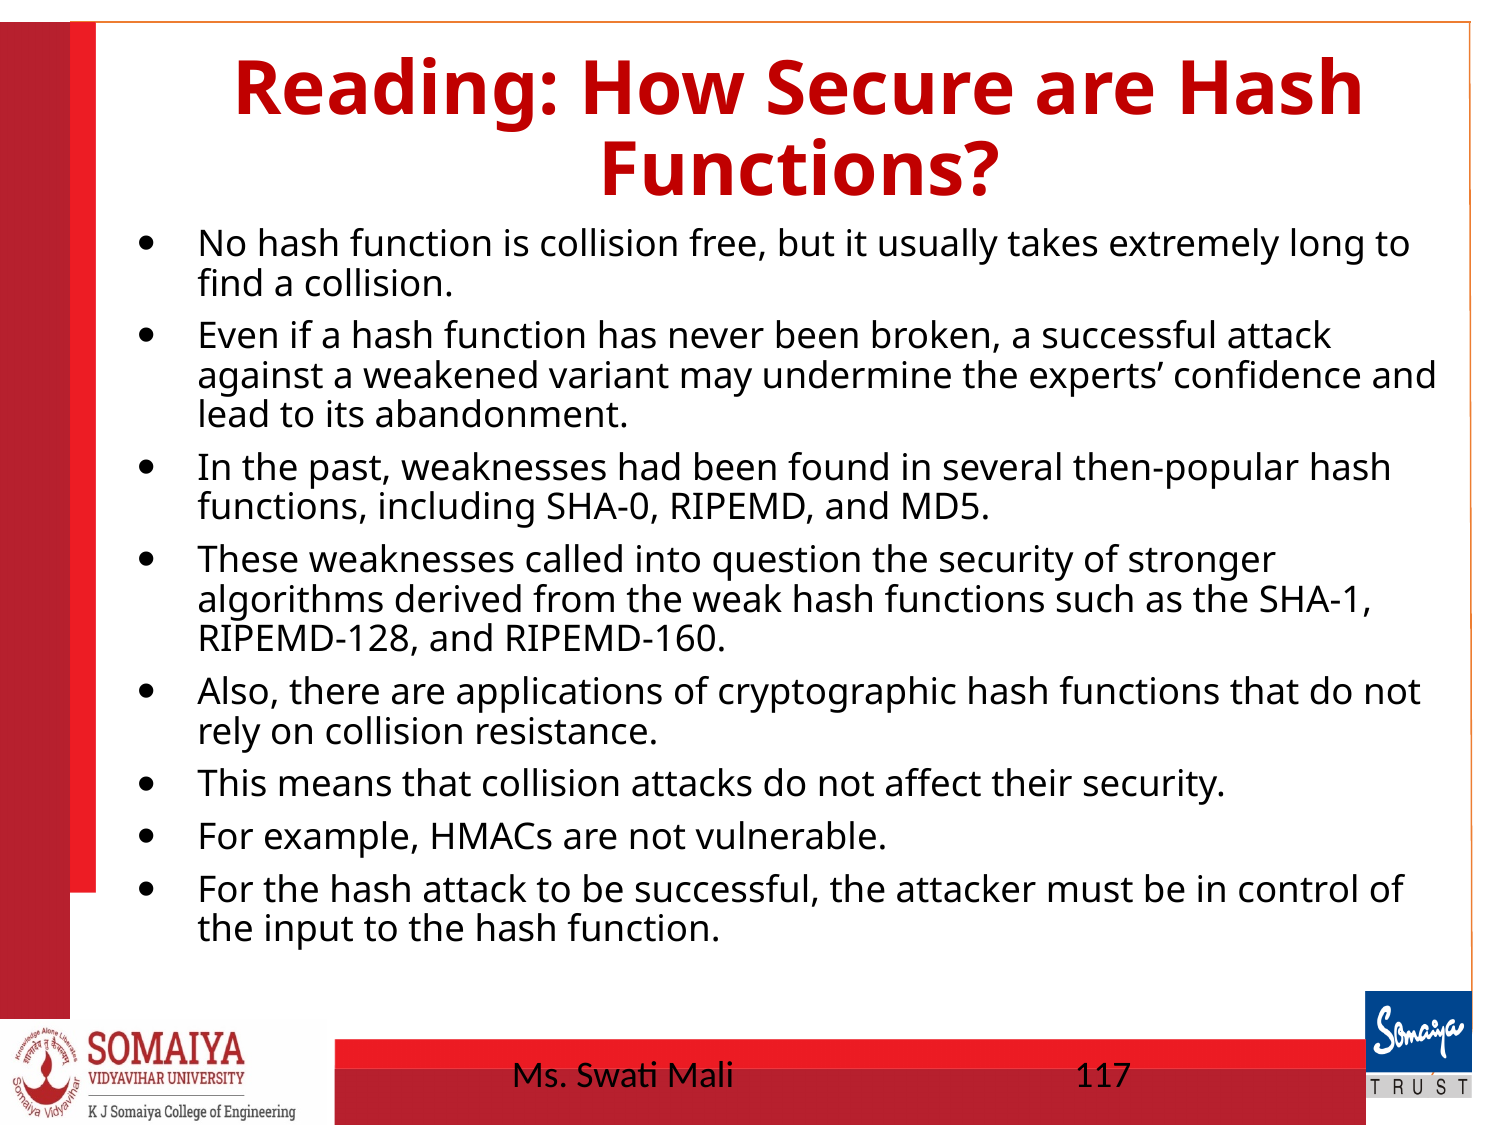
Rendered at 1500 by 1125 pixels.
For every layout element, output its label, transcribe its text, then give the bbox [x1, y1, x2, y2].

title Reading: How Secure are Hash Functions? [68, 42, 1500, 186]
slide_number 117 [1059, 1042, 1397, 1103]
footer Ms. Swati Mali [496, 1042, 1004, 1103]
picture [1365, 991, 1472, 1098]
list No hash function is collision free, but it usually takes extremely long to find a collision. Even if a hash function has never been broken, a successful attack against a weakened variant may undermine the experts’ confidence and lead to its abandonment. In the past, weaknesses had been found in several then-popular hash functions, including SHA-0, RIPEMD, and MD5. These weaknesses called into question the security of stronger algorithms derived from the weak hash functions such as the SHA-1, RIPEMD-128, and RIPEMD-160. Also, there are applications of cryptographic hash functions that do not rely on collision resistance. This means that collision attacks do not affect their security. For example, HMACs are not vulnerable. For the hash attack to be successful, the attacker must be in control of the input to the hash function. [114, 217, 1465, 960]
picture [0, 22, 327, 1125]
picture [335, 1040, 1365, 1125]
